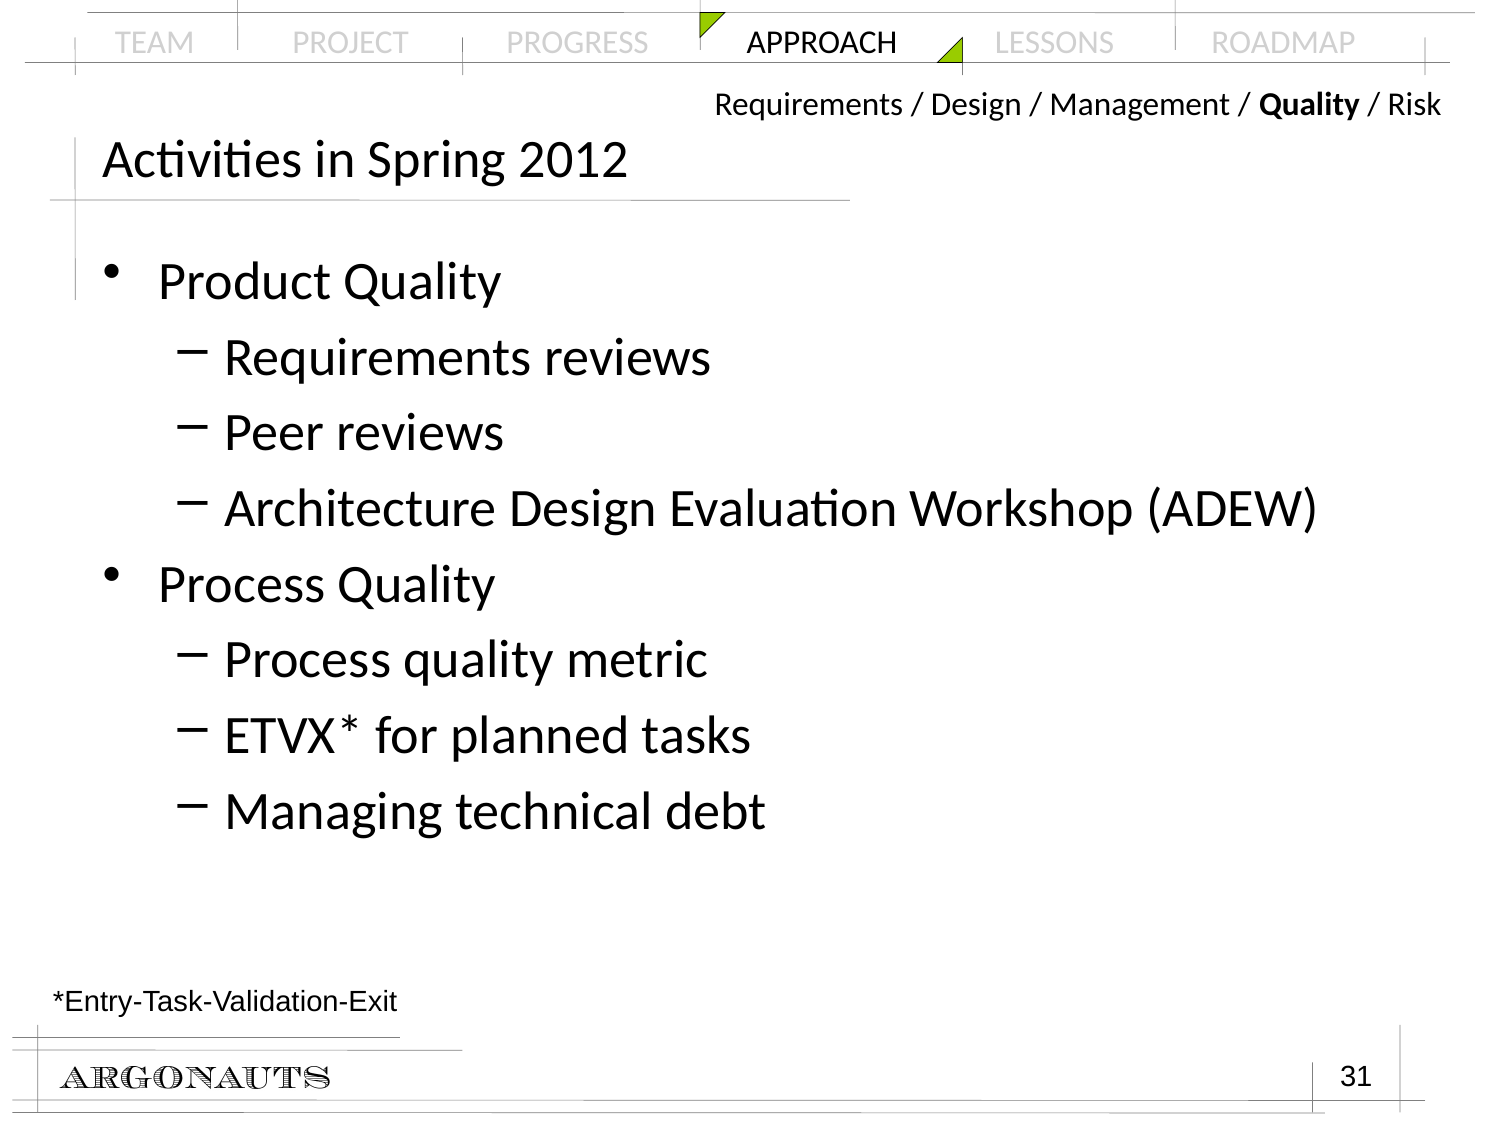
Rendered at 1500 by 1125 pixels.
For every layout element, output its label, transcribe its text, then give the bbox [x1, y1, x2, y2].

list Product Quality Requirements reviews Peer reviews Architecture Design Evaluation Workshop (ADEW) Process Quality Process quality metric ETVX* for planned tasks Managing technical debt [87, 237, 1413, 913]
picture [50, 1055, 350, 1099]
slide_number 31 [1074, 1050, 1388, 1125]
text_box *Entry-Task-Validation-Exit [38, 974, 413, 1025]
title Activities in Spring 2012 [87, 112, 1413, 200]
text_box Requirements / Design / Management / Quality / Risk [699, 74, 1463, 130]
